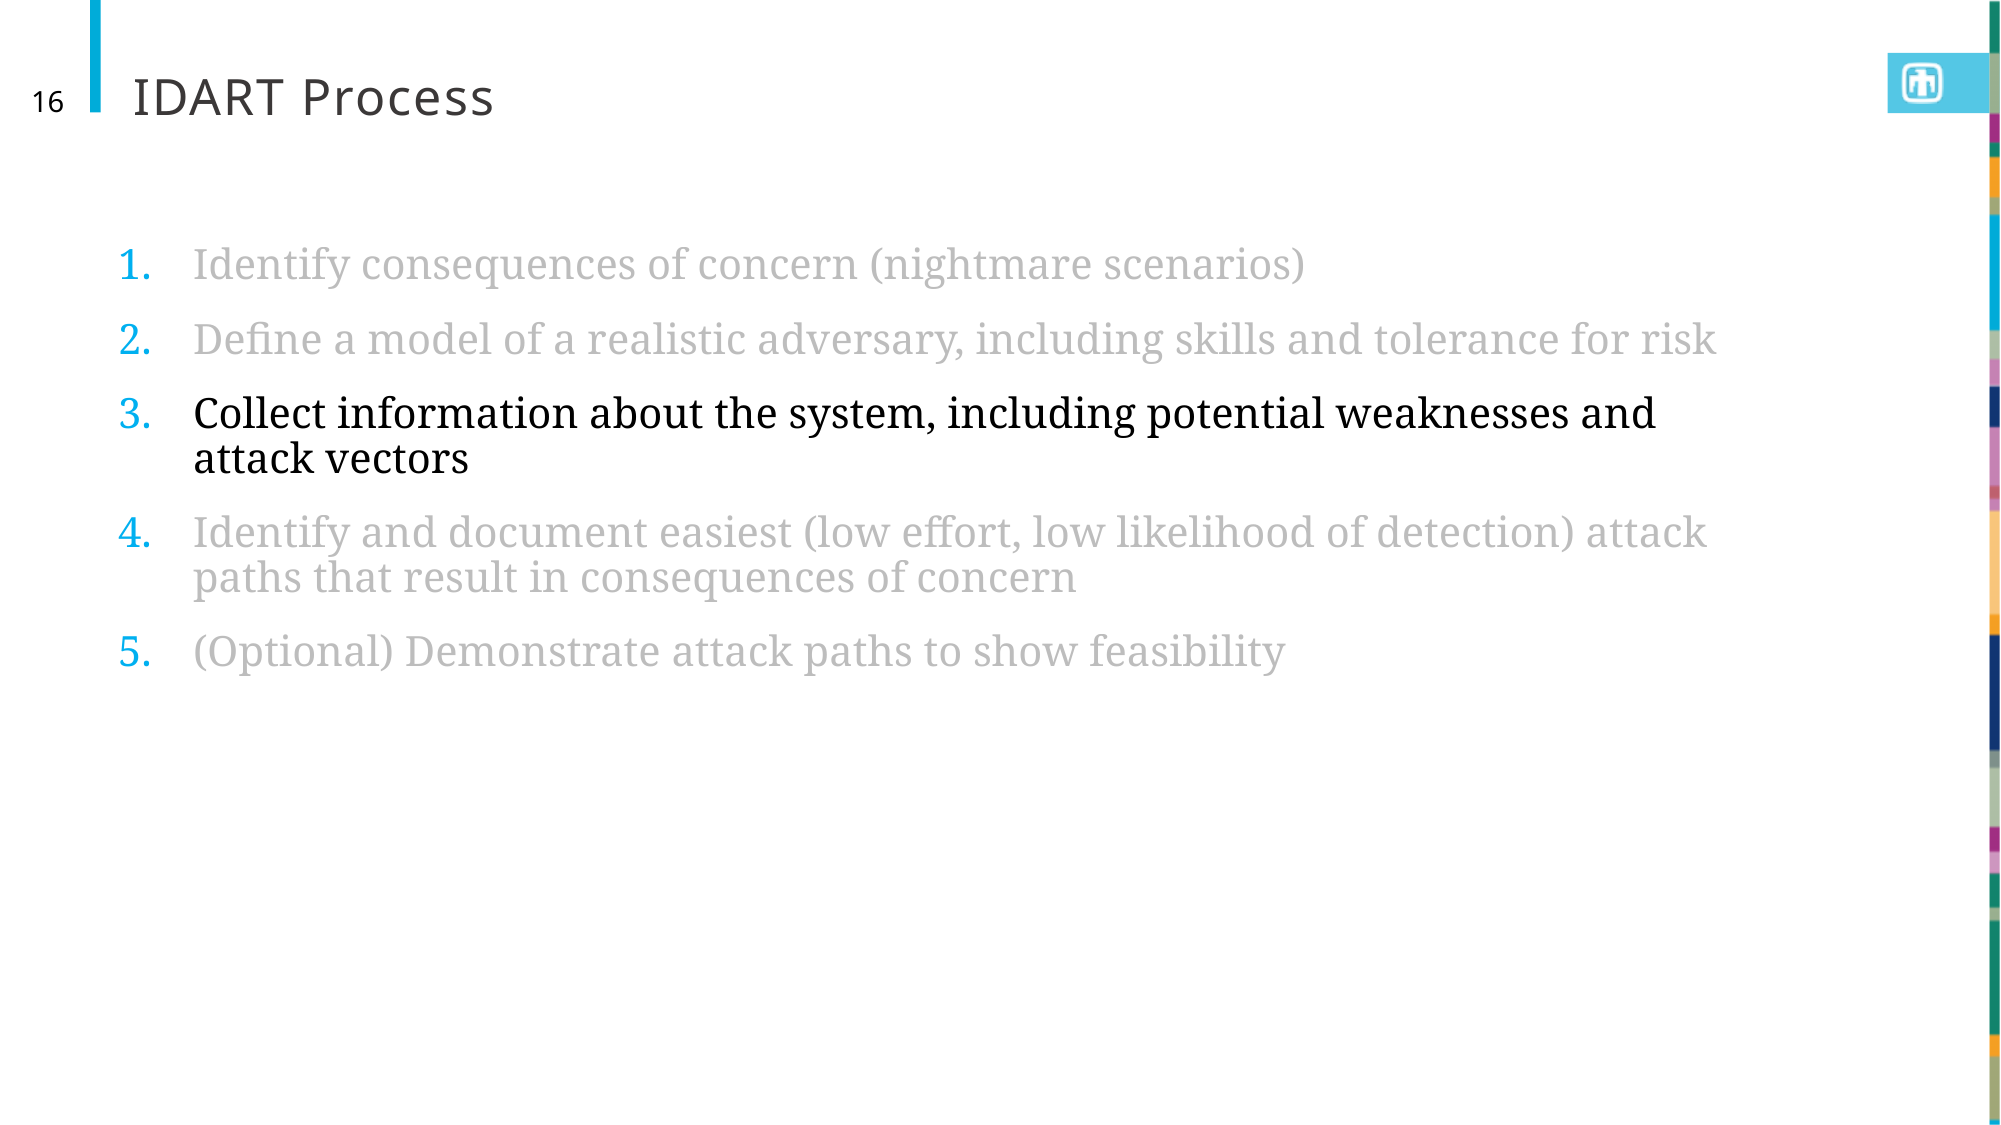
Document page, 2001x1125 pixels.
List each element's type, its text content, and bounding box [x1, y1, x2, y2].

picture [1990, 1, 1999, 215]
title IDART Process [118, 39, 1769, 133]
list Identify consequences of concern (nightmare scenarios) Define a model of a realistic adversary, including skills and tolerance for risk Collect information about the system, including potential weaknesses and attack vectors Identify and document easiest (low effort, low likelihood of detection) attack paths that result in consequences of concern (Optional) Demonstrate attack paths to show feasibility [118, 236, 1769, 779]
picture [1990, 330, 1999, 1120]
slide_number 16 [10, 73, 80, 133]
picture [1901, 62, 1944, 104]
